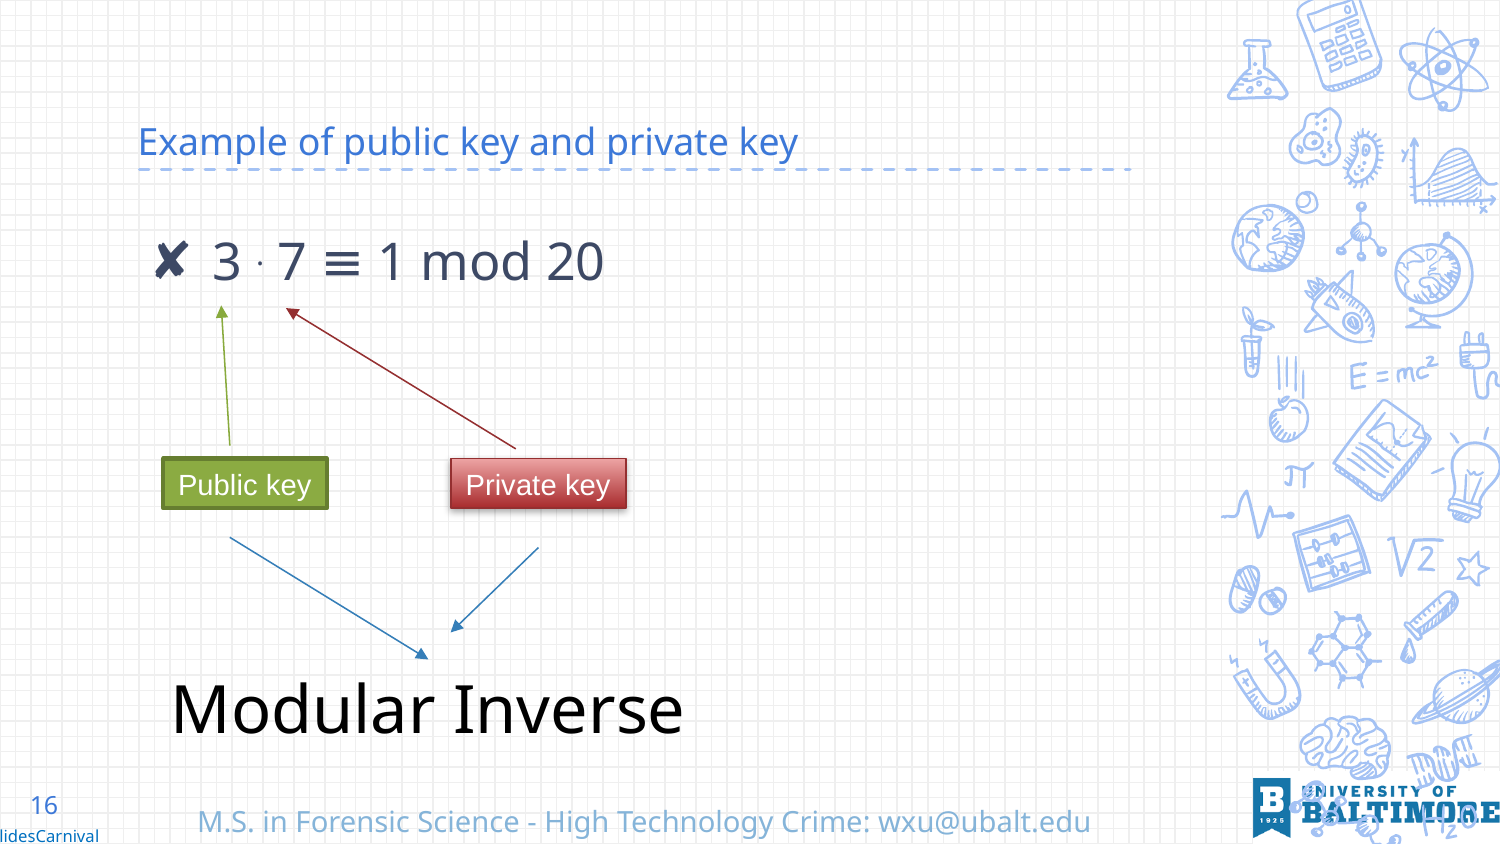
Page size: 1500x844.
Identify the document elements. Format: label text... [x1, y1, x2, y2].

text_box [285, 307, 516, 450]
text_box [450, 547, 539, 633]
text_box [220, 305, 230, 446]
text_box Public key [161, 456, 329, 510]
picture [1327, 813, 1336, 822]
picture [1365, 817, 1376, 833]
picture [1316, 786, 1321, 797]
picture [1253, 771, 1500, 844]
text_box Private key [450, 458, 627, 509]
slide_number 16 [14, 774, 105, 840]
text_box Modular Inverse [155, 659, 701, 755]
list 3 . 7 ≡ 1 mod 20 [122, 213, 1130, 328]
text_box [229, 537, 429, 660]
title Example of public key and private key [122, 36, 1130, 178]
